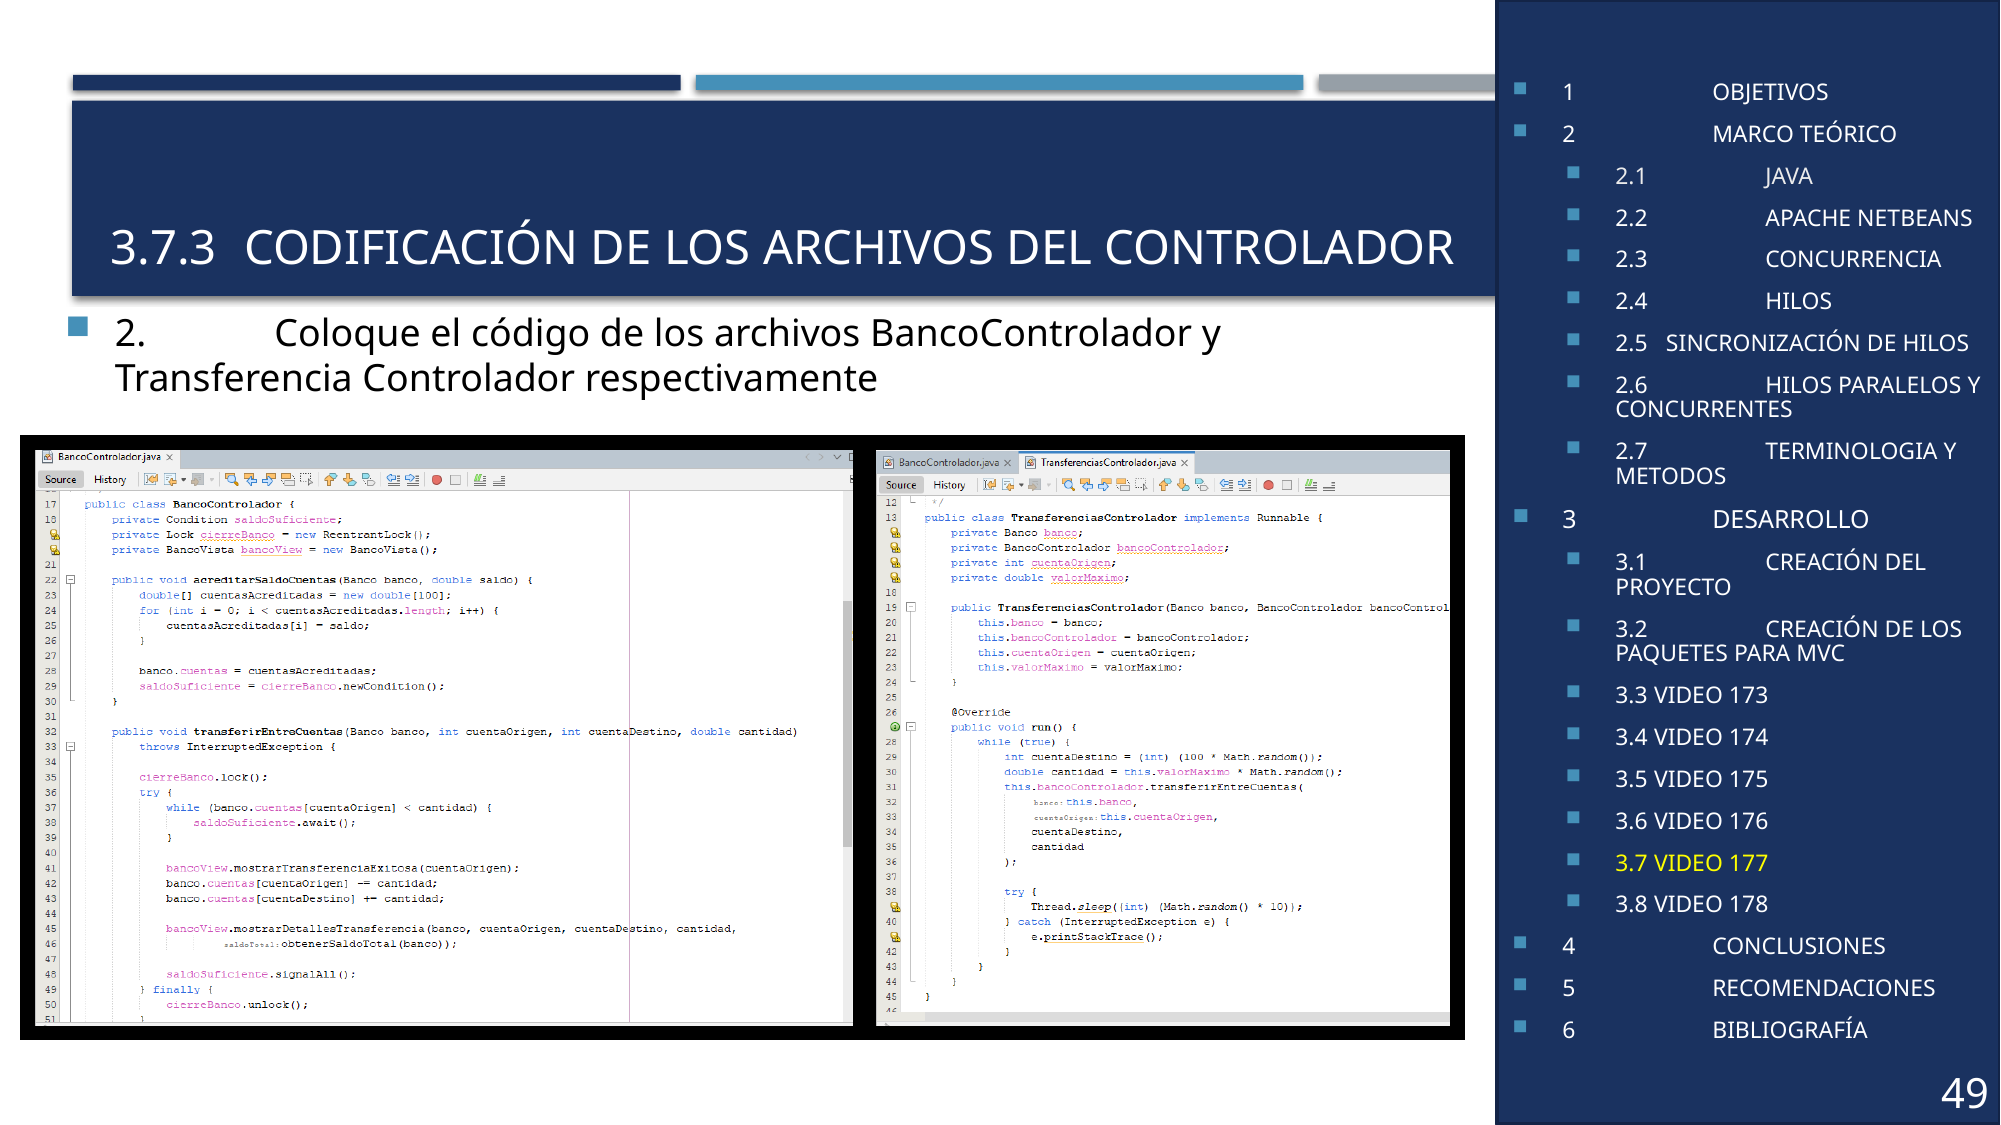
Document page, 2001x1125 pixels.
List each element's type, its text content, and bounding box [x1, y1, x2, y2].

picture [34, 449, 854, 1027]
title 3.7.3 CODIFICACIÓN DE LOS ARCHIVOS DEL Controlador [95, 115, 1490, 282]
list 2. Coloque el código de los archivos BancoControlador y Transferencia Controlador respectivamente [49, 257, 1476, 450]
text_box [1496, 0, 2000, 1125]
picture [875, 449, 1451, 1027]
